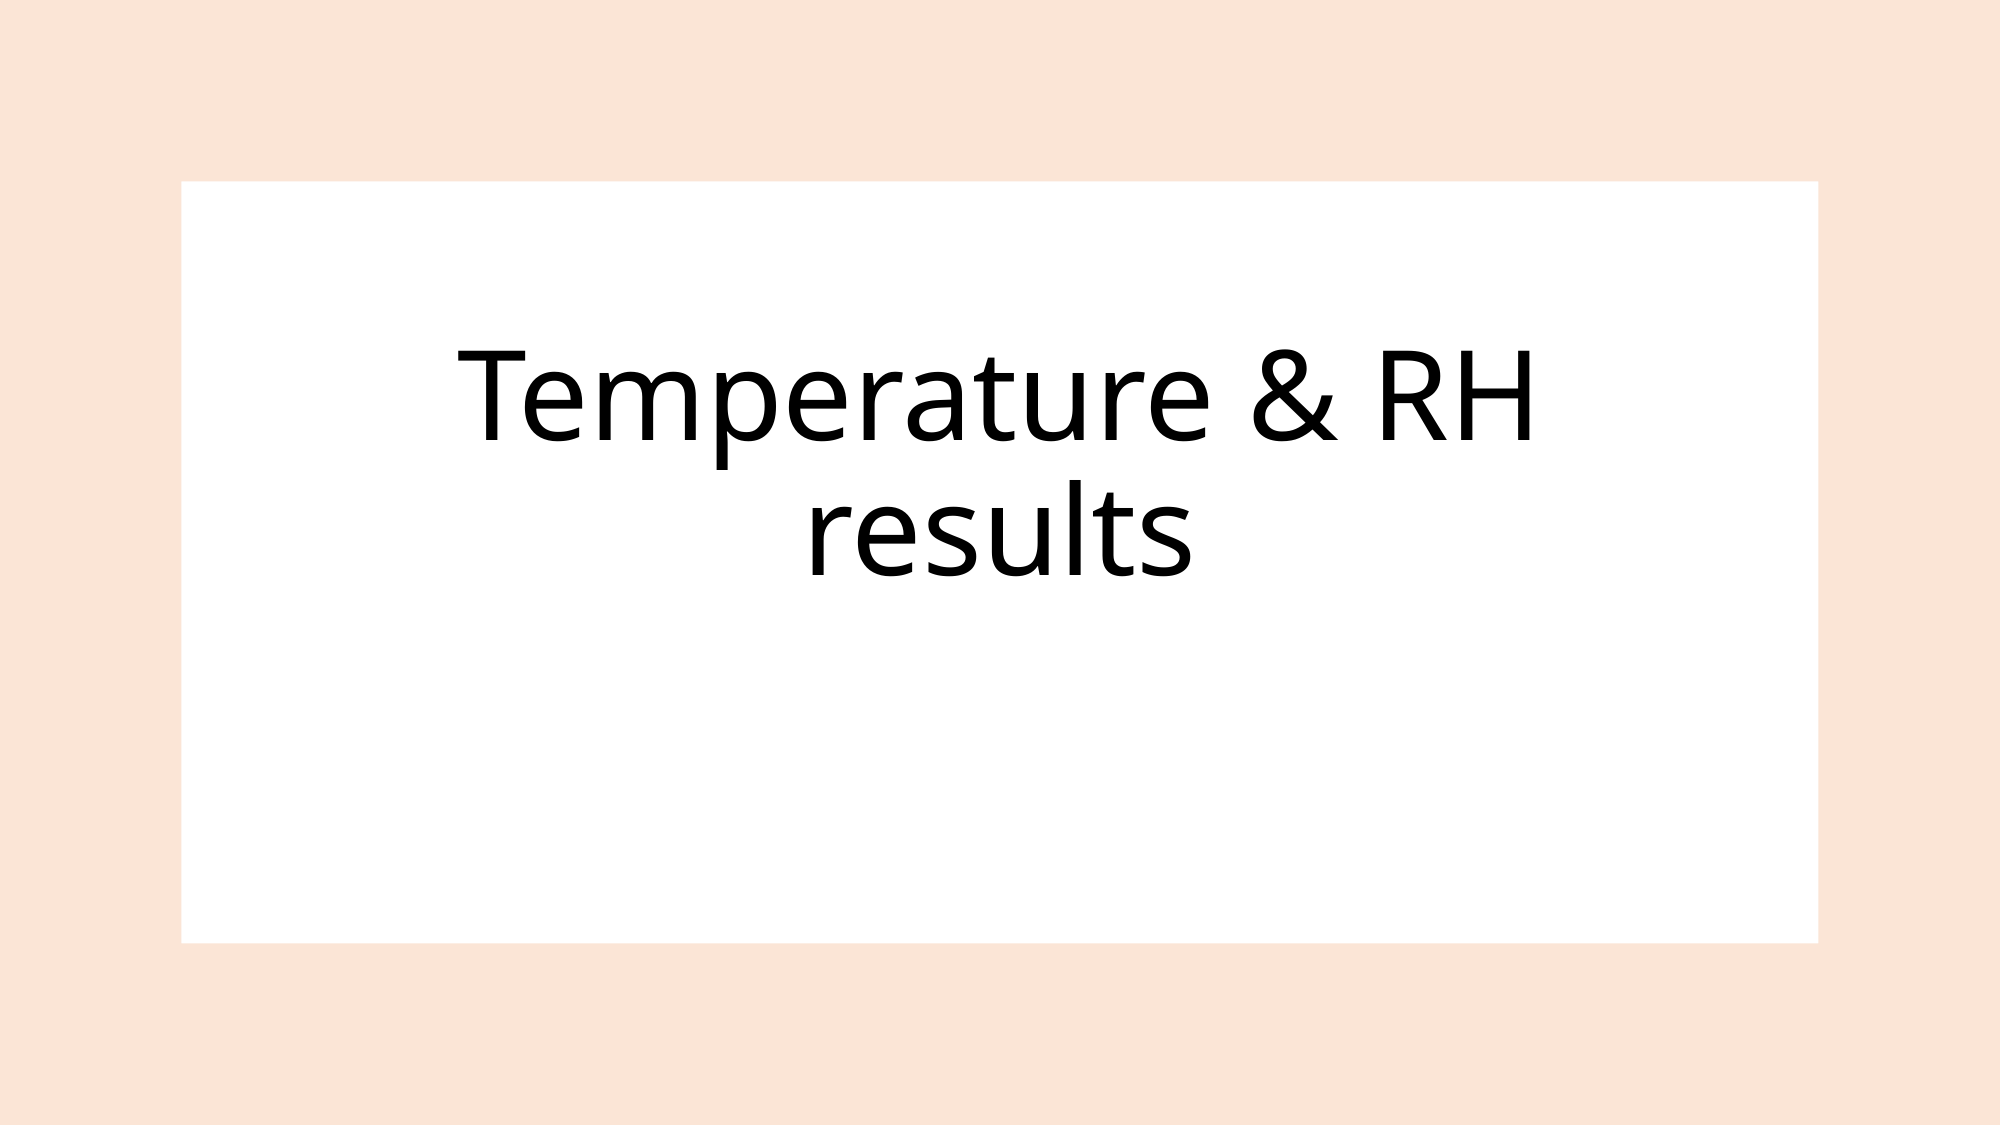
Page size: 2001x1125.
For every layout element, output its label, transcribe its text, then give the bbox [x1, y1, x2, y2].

title Temperature & RH results [249, 218, 1750, 610]
text_box [0, 0, 2000, 1125]
